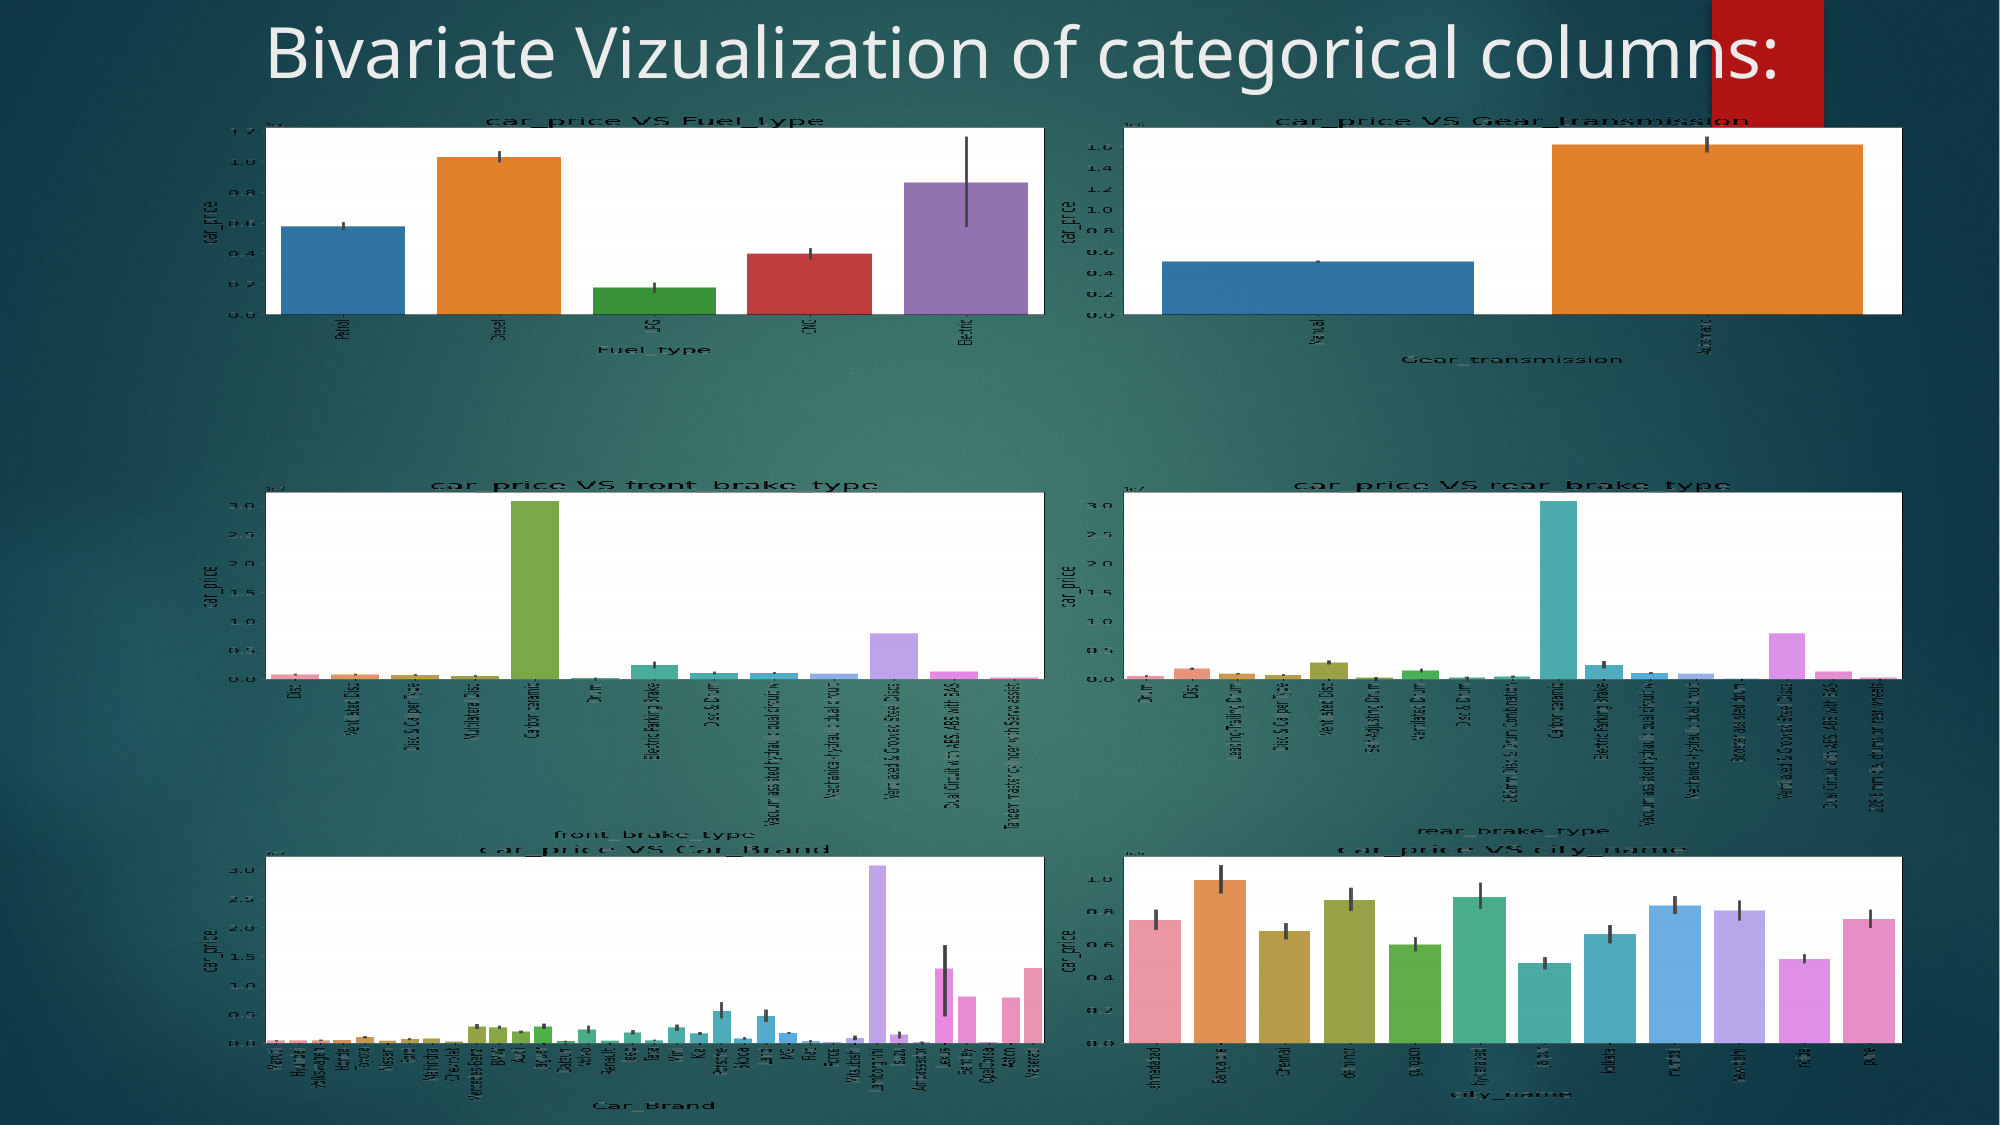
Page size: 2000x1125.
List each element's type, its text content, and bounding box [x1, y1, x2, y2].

picture [0, 102, 1910, 1125]
title Bivariate Vizualization of categorical columns: [249, 0, 1863, 102]
